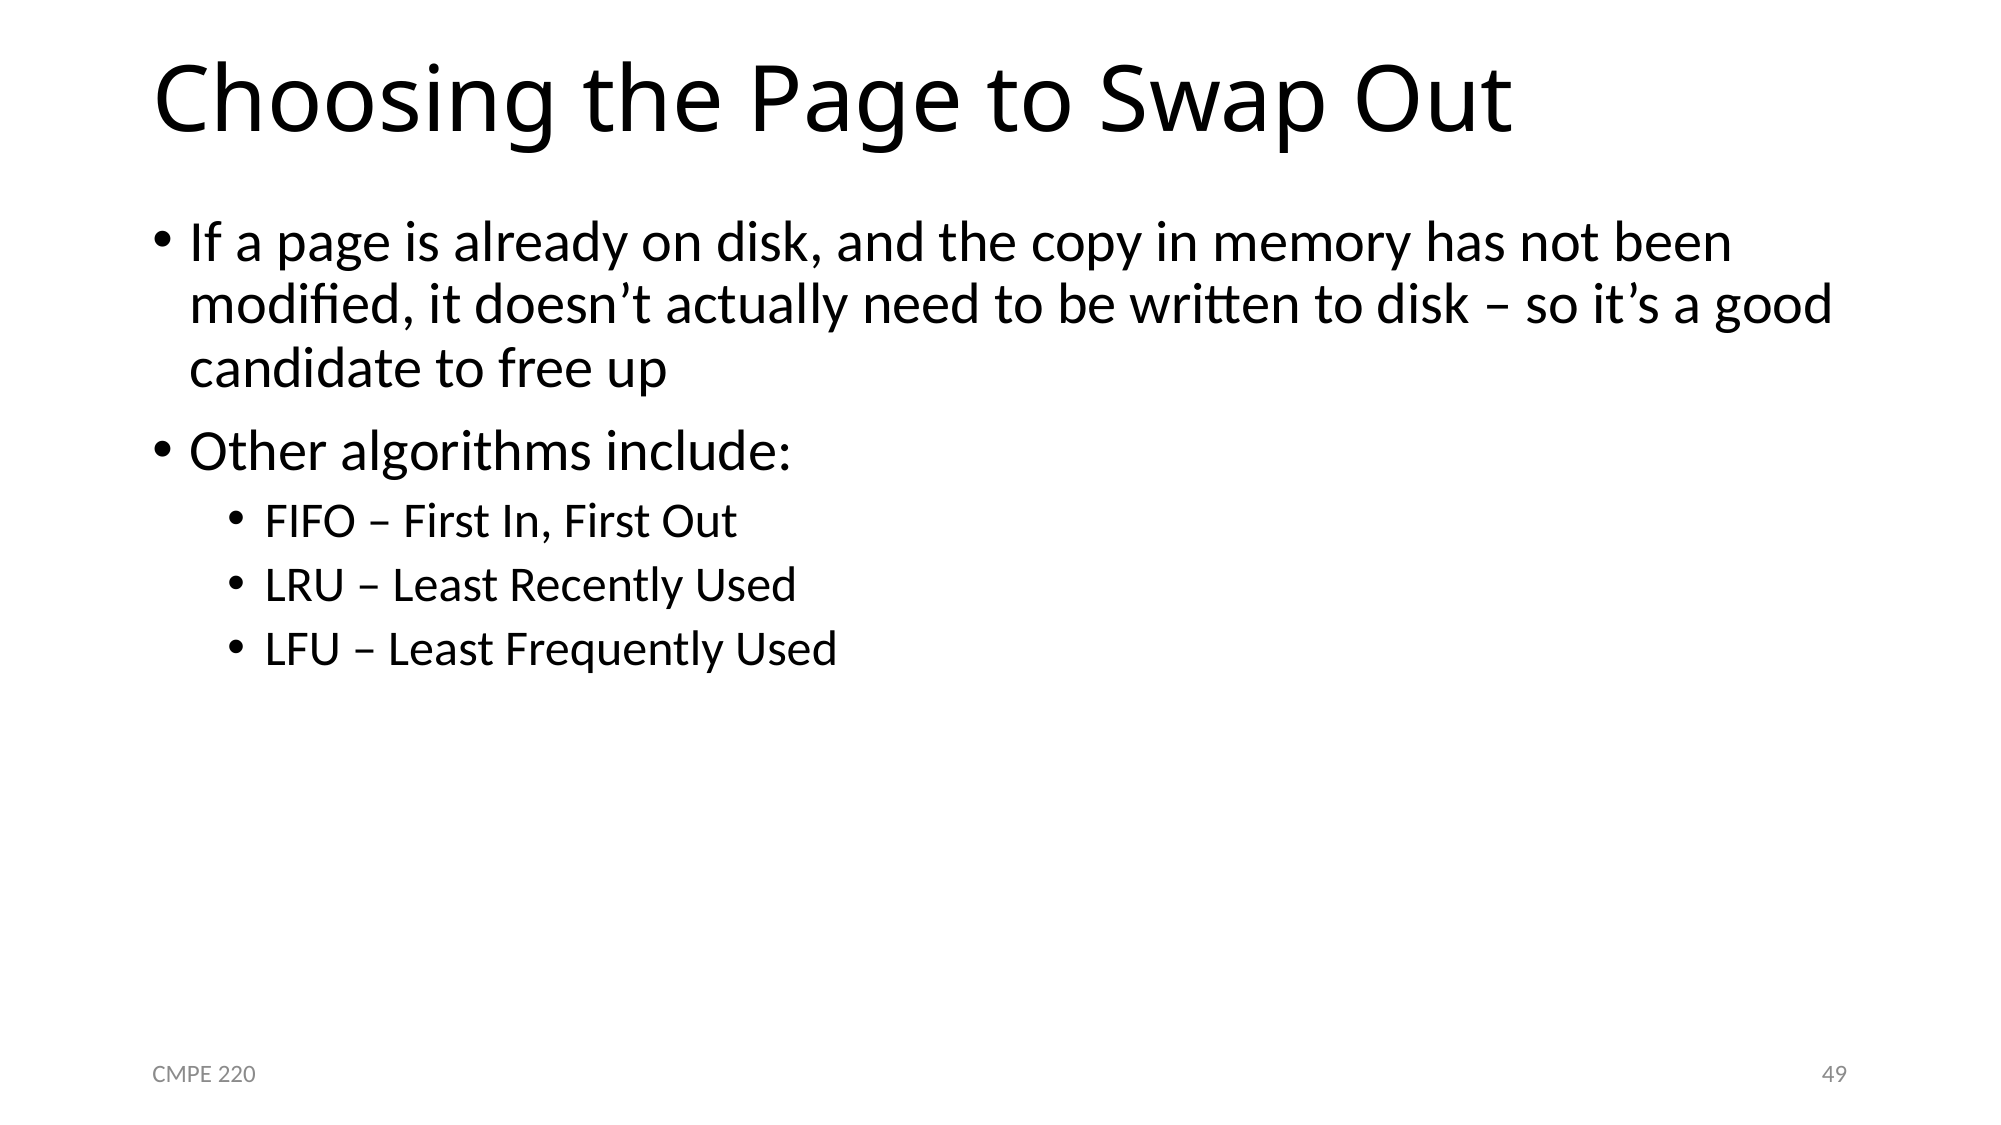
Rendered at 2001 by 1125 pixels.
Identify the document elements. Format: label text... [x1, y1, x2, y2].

title Choosing the Page to Swap Out [137, 0, 1863, 203]
slide_number 49 [1412, 1042, 1863, 1103]
list If a page is already on disk, and the copy in memory has not been modified, it doesn’t actually need to be written to disk – so it’s a good candidate to free up Other algorithms include: FIFO – First In, First Out LRU – Least Recently Used LFU – Least Frequently Used [137, 203, 1863, 996]
slide_number CMPE 220 [137, 1042, 588, 1103]
